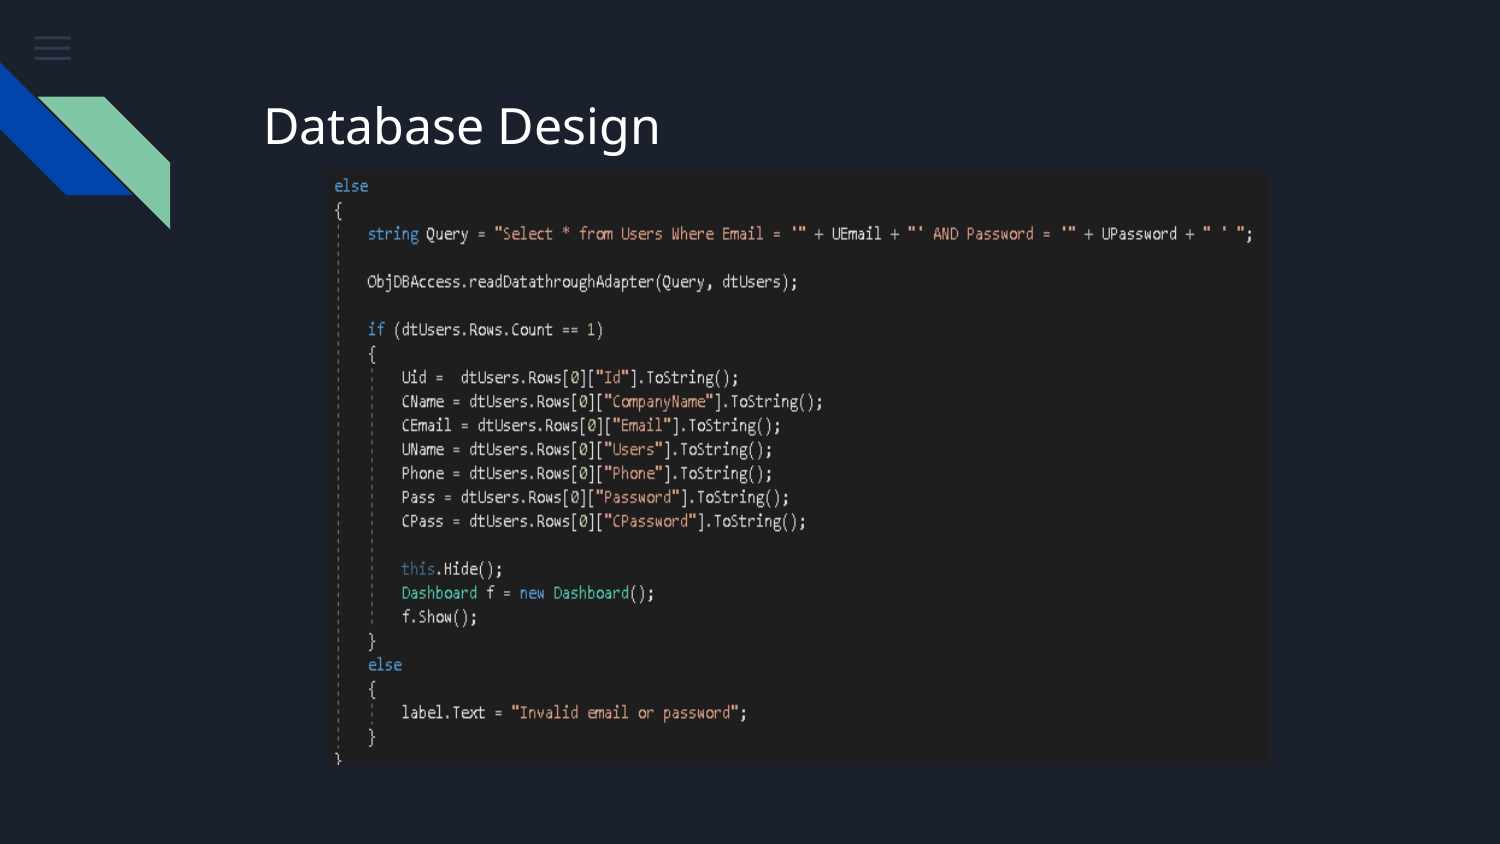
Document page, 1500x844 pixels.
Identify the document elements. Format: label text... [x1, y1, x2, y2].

title Database Design [248, 49, 1026, 161]
picture [327, 170, 1269, 766]
